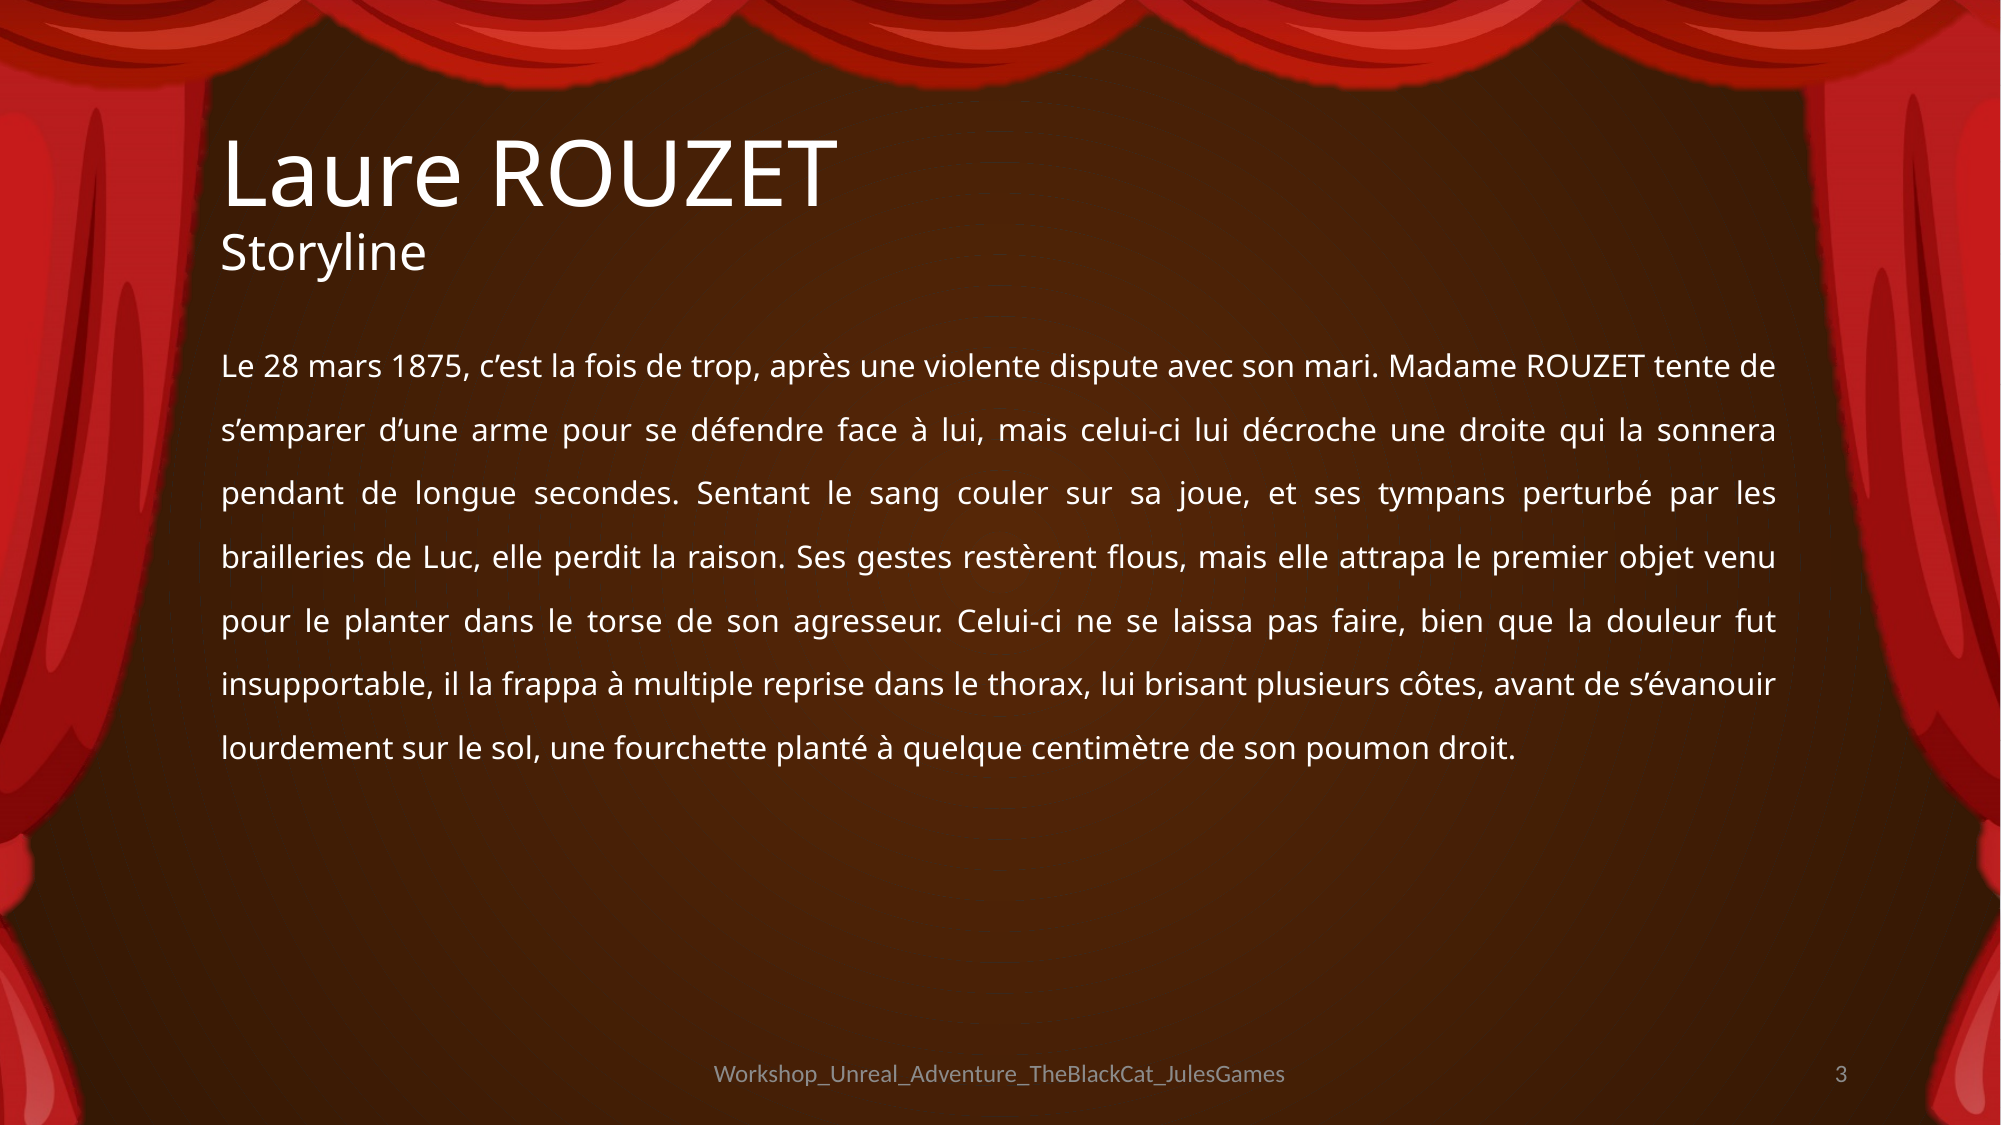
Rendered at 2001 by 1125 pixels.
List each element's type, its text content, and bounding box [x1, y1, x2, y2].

picture [0, 0, 2001, 1125]
list Le 28 mars 1875, c’est la fois de trop, après une violente dispute avec son mari. Madame ROUZET tente de s’emparer d’une arme pour se défendre face à lui, mais celui-ci lui décroche une droite qui la sonnera pendant de longue secondes. Sentant le sang couler sur sa joue, et ses tympans perturbé par les brailleries de Luc, elle perdit la raison. Ses gestes restèrent flous, mais elle attrapa le premier objet venu pour le planter dans le torse de son agresseur. Celui-ci ne se laissa pas faire, bien que la douleur fut insupportable, il la frappa à multiple reprise dans le thorax, lui brisant plusieurs côtes, avant de s’évanouir lourdement sur le sol, une fourchette planté à quelque centimètre de son poumon droit. [205, 312, 1795, 972]
slide_number 3 [1412, 1042, 1863, 1103]
title Laure ROUZET Storyline [205, 95, 1795, 312]
footer Workshop_Unreal_Adventure_TheBlackCat_JulesGames [662, 1042, 1338, 1103]
